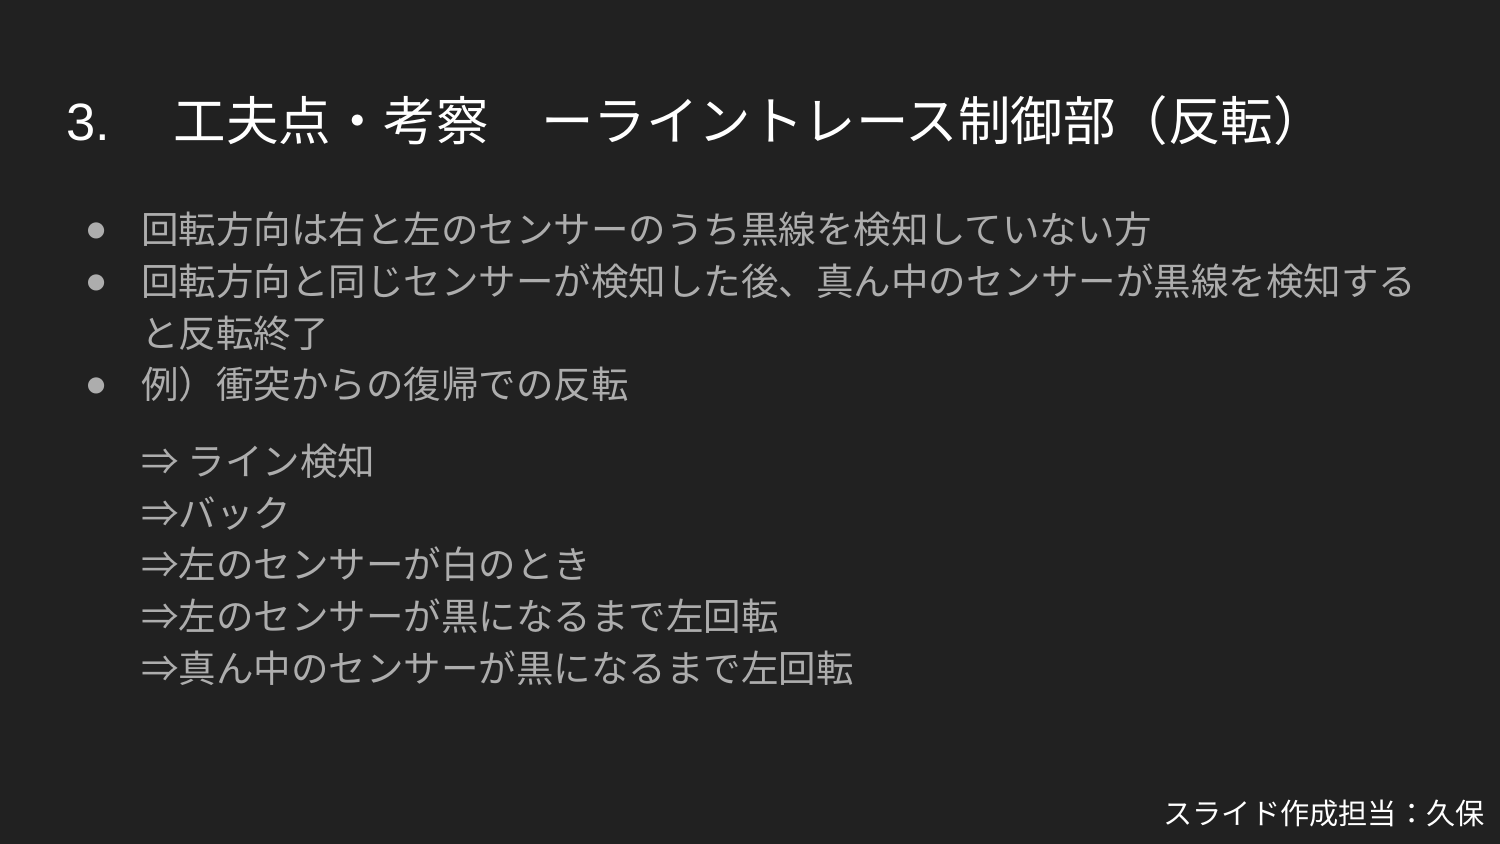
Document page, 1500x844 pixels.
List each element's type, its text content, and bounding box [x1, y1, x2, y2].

text_box スライド作成担当：久保 [10, 780, 1500, 844]
title 3. 工夫点・考察 ーライントレース制御部（反転） [51, 72, 1449, 167]
list 回転方向は右と左のセンサーのうち黒線を検知していない方 回転方向と同じセンサーが検知した後、真ん中のセンサーが黒線を検知すると反転終了 例）衝突からの復帰での反転 ⇒ライン検知 ⇒バック ⇒左のセンサーが白のとき ⇒左のセンサーが黒になるまで左回転 ⇒真ん中のセンサーが黒になるまで左回転 [51, 184, 1449, 745]
